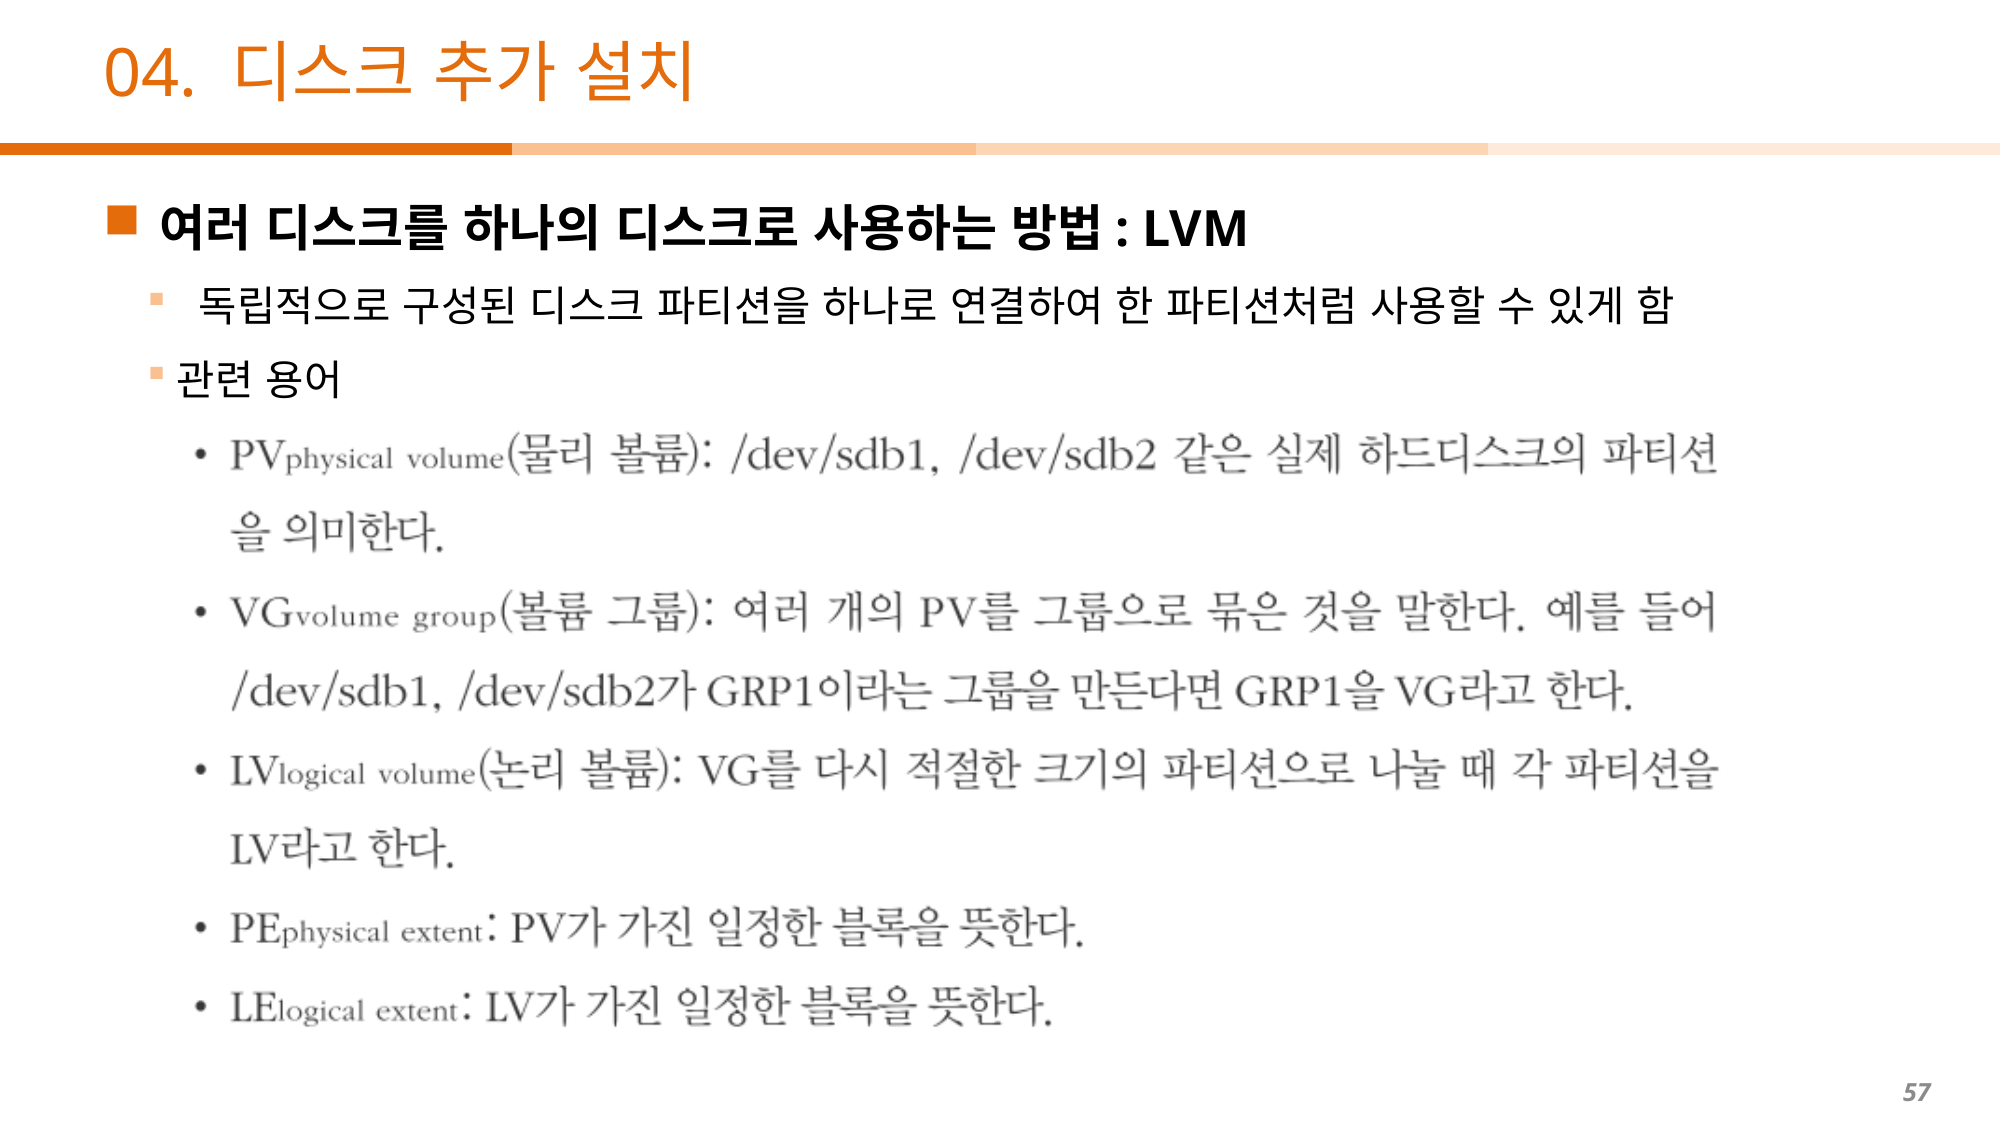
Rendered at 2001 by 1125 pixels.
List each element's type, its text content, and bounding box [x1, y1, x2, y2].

list 여러 디스크를 하나의 디스크로 사용하는 방법: LVM 독립적으로 구성된 디스크 파티션을 하나로 연결하여 한 파티션처럼 사용할 수 있게 함 관련 용어 [88, 176, 1920, 1083]
picture [172, 420, 1745, 1042]
title 04. 디스크 추가 설치 [88, 18, 1920, 122]
